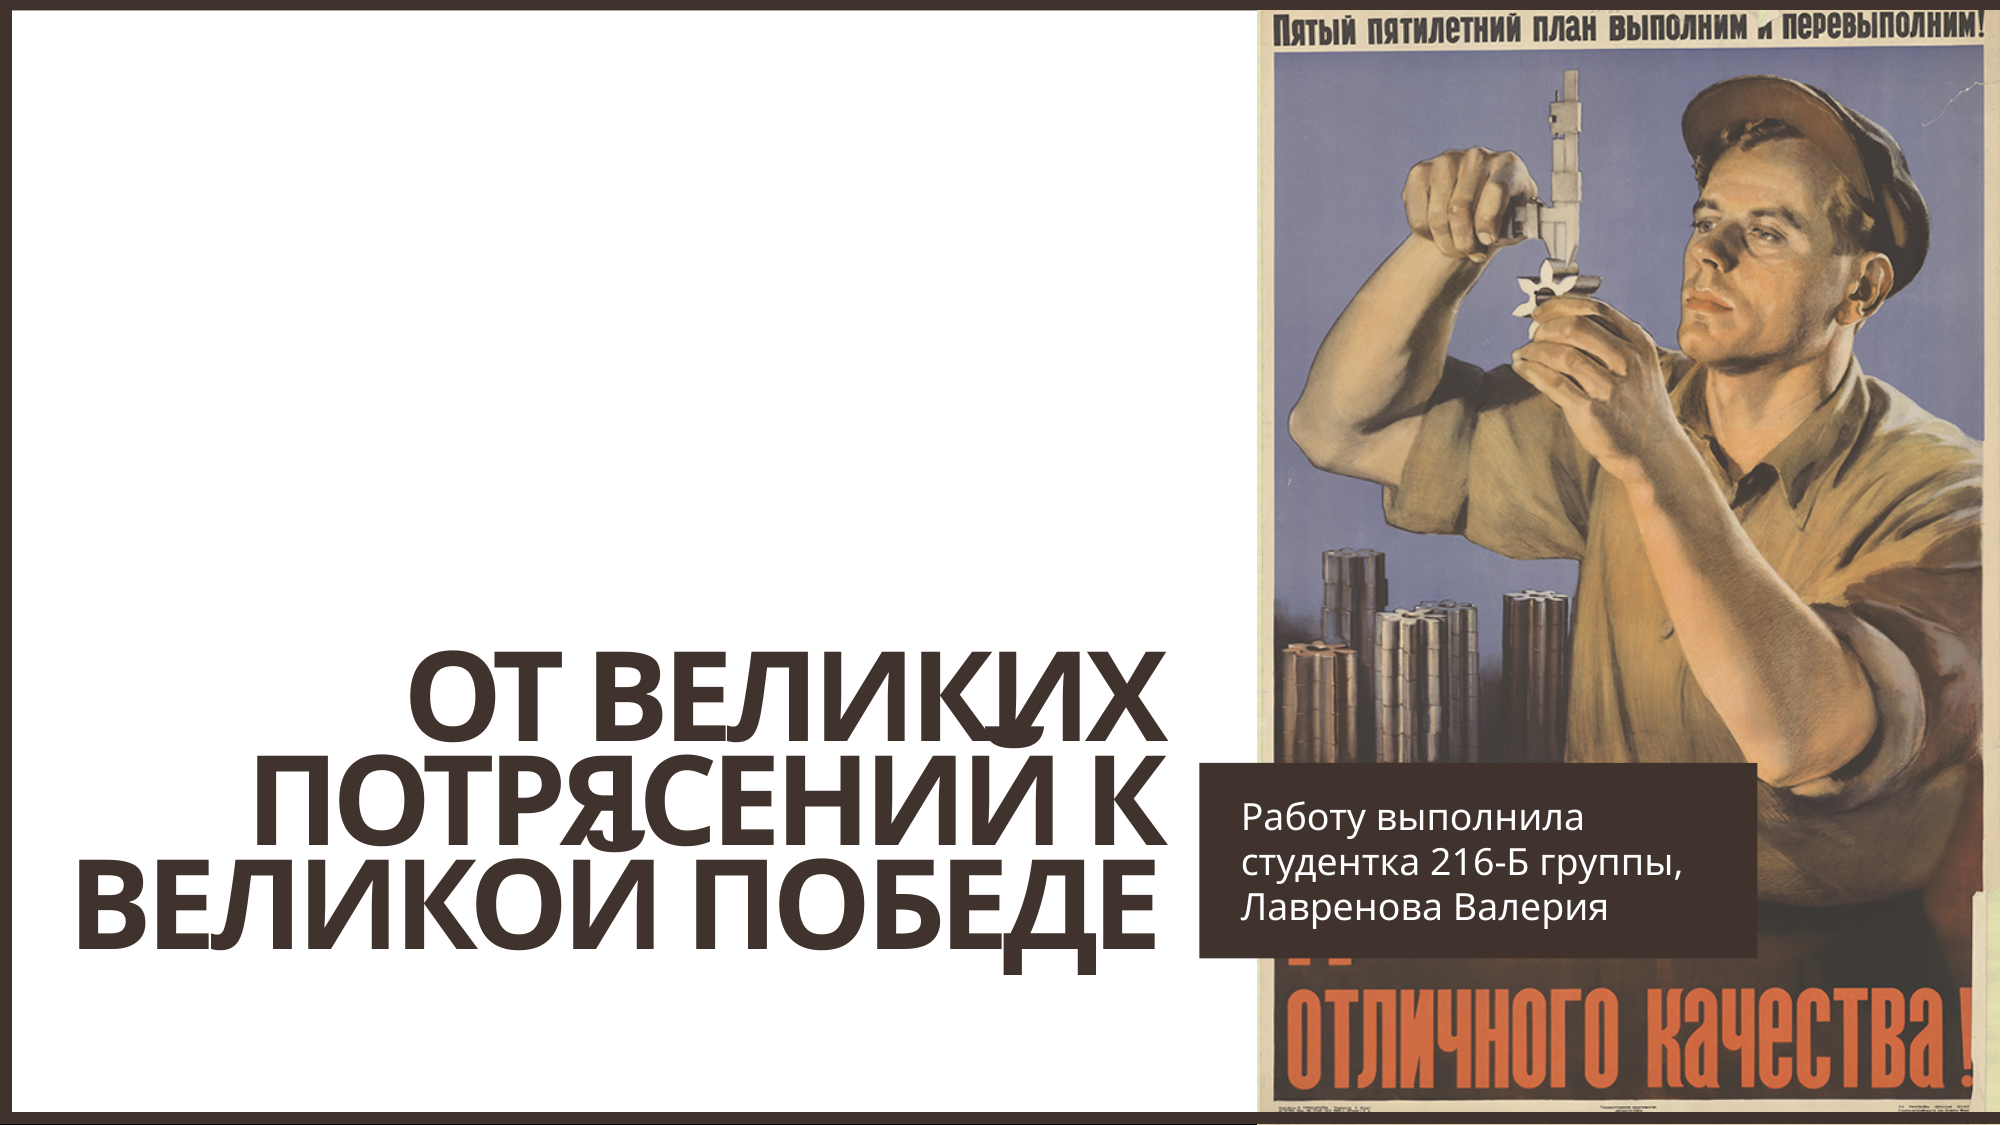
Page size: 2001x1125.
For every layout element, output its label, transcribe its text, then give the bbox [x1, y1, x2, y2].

picture [1256, 5, 2000, 1118]
title От великих потрясений к Великой победе [19, 345, 1163, 975]
subtitle Работу выполнила студентка 216-Б группы, Лавренова Валерия [1199, 762, 1256, 959]
picture [1256, 1119, 2000, 1125]
